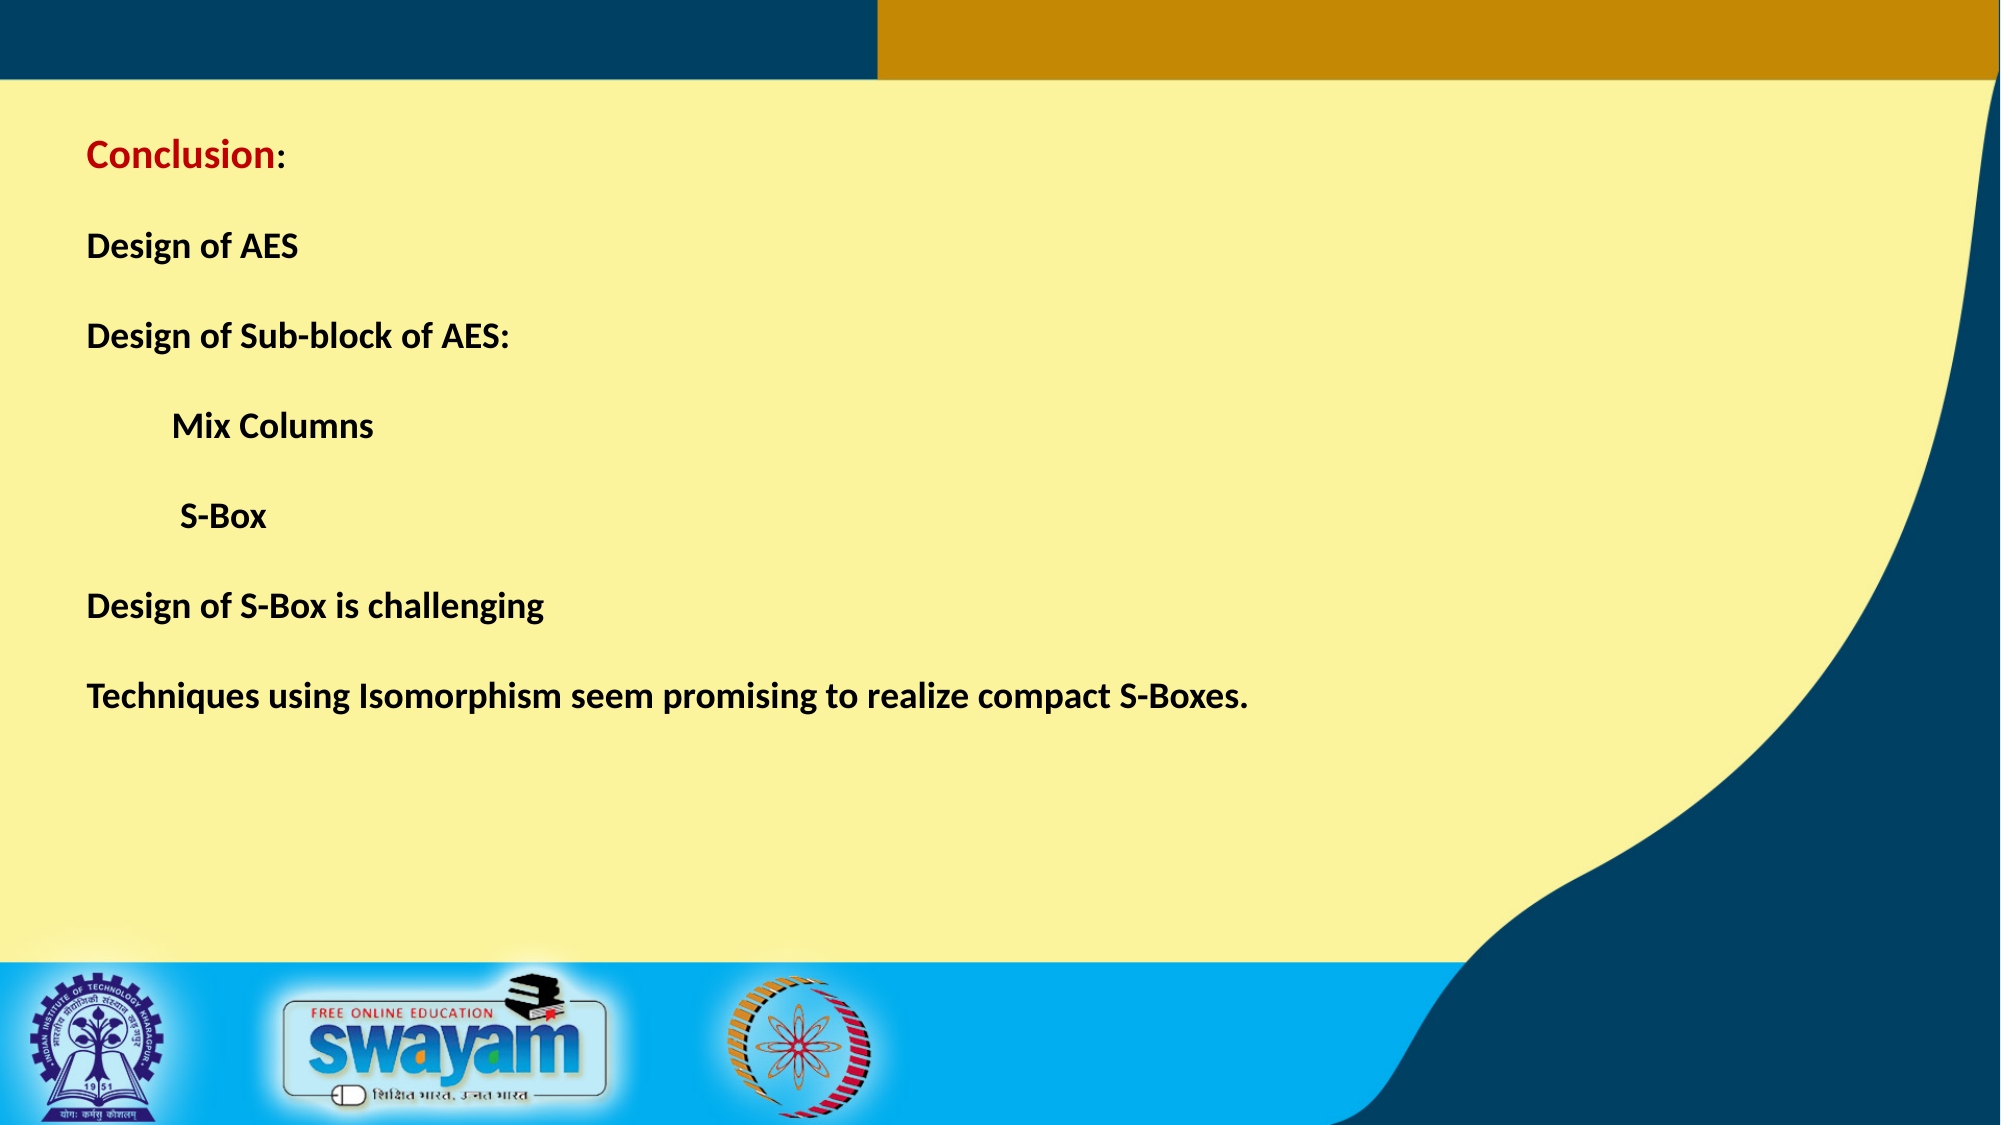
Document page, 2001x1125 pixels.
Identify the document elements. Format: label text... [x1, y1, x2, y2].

picture [0, 0, 2001, 1125]
text_box Conclusion: Design of AES Design of Sub-block of AES: Mix Columns S-Box Design of S-Box is challenging Techniques using Isomorphism seem promising to realize compact S-Boxes. [71, 69, 1808, 1125]
